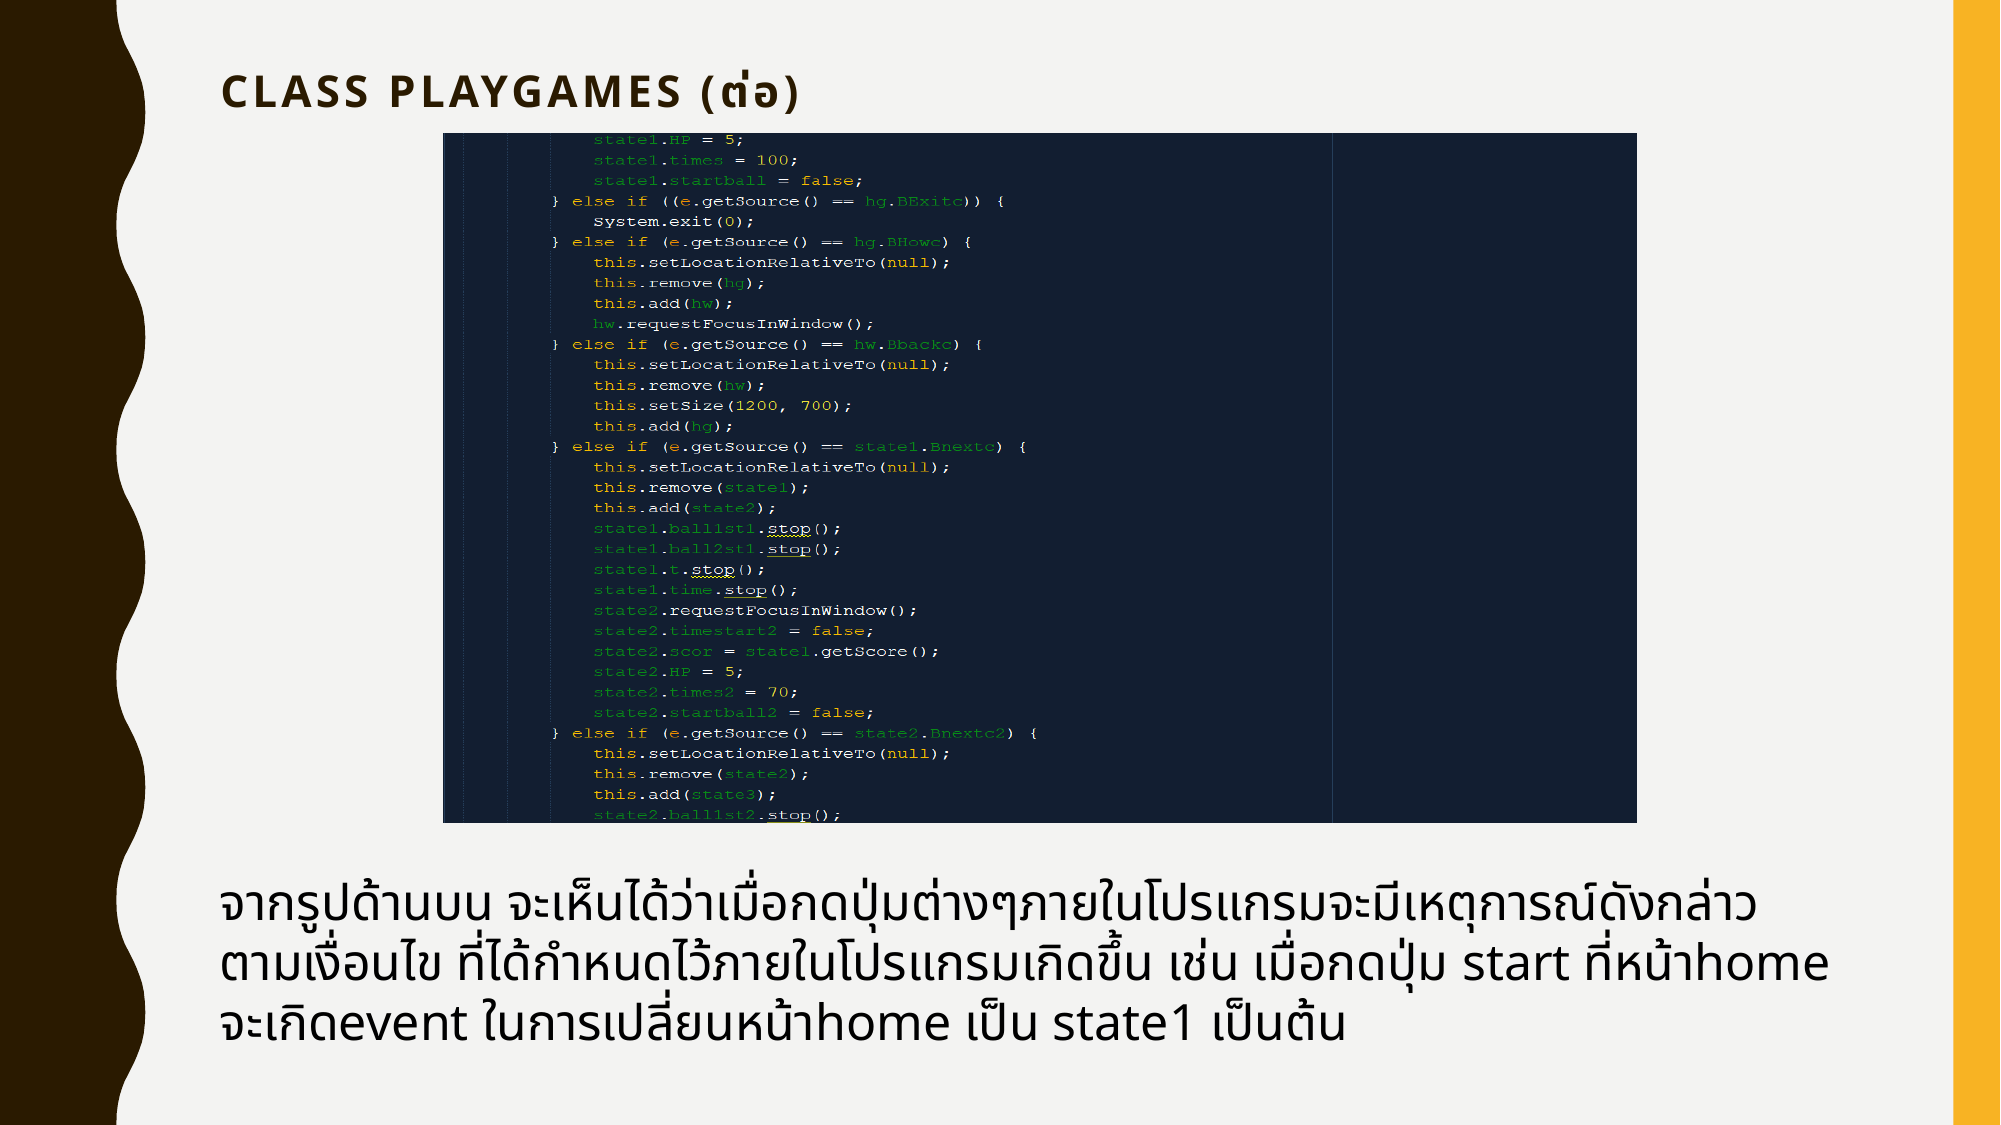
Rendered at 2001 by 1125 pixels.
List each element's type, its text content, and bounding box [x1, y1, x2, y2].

title Class PlayGames (ต่อ) [205, 62, 1875, 161]
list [443, 133, 1637, 823]
text_box จากรูปด้านบน จะเห็นได้ว่าเมื่อกดปุ่มต่างๆภายในโปรแกรมจะมีเหตุการณ์ดังกล่าวตามเงื่อนไข ที่ได้กำหนดไว้ภายในโปรแกรมเกิดขึ้น เช่น เมื่อกดปุ่ม start ที่หน้าhome จะเกิดevent ในการเปลี่ยนหน้าhome เป็น state1 เป็นต้น [205, 863, 1857, 1104]
